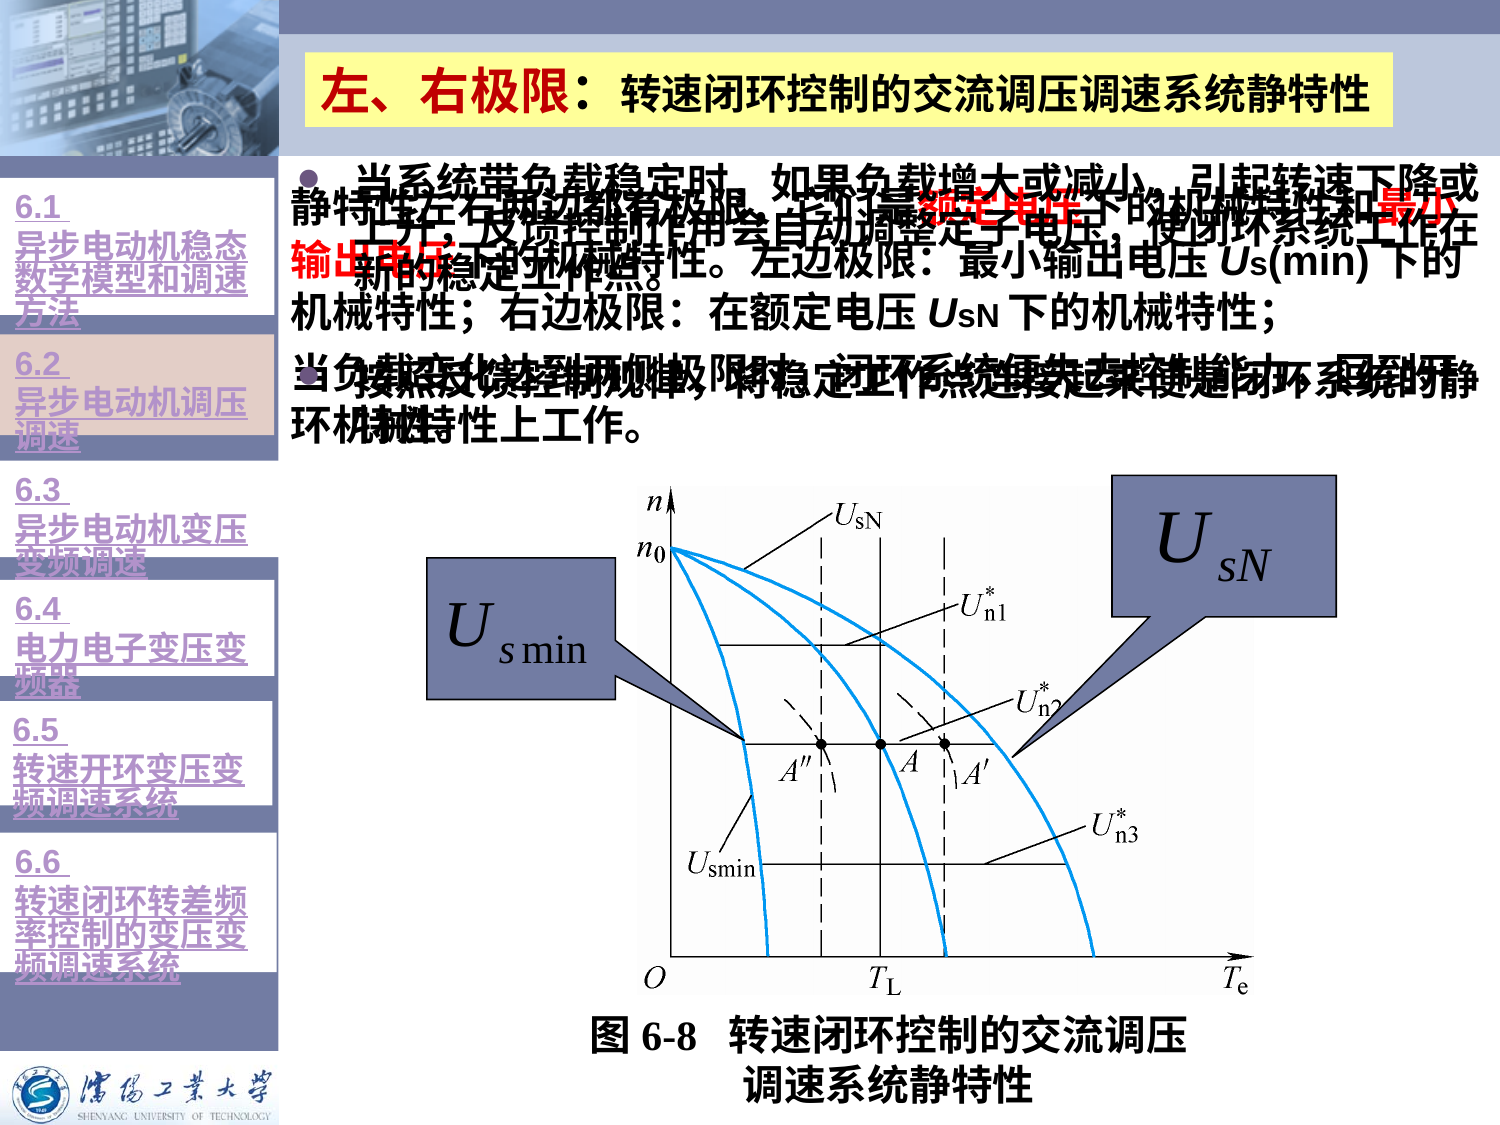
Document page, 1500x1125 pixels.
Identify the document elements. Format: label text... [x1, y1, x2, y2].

text_box 6.6 转速闭环转差频率控制的变压变频调速系统 [0, 832, 277, 973]
text_box 当系统带负载稳定时，如果负载增大或减小，引起转速下降或上升，反馈控制作用会自动调整定子电压，使闭环系统工作在新的稳定工作点。 按照反馈控制规律，将稳定工作点连接起来便是闭环系统的静特性。 [282, 155, 1500, 475]
text_box 6.1 异步电动机稳态数学模型和调速方法 [0, 177, 275, 315]
text_box 6.2 异步电动机调压调速 [0, 334, 275, 436]
picture [0, 0, 279, 156]
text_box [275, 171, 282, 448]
picture [637, 486, 1255, 995]
text_box [426, 557, 632, 700]
text_box 6.3 异步电动机变压变频调速 [0, 460, 279, 558]
text_box 图6-8 转速闭环控制的交流调压调速系统静特性 [557, 1000, 1220, 1116]
text_box [1112, 475, 1337, 617]
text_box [1147, 486, 1290, 598]
text_box 左、右极限：转速闭环控制的交流调压调速系统静特性 [305, 52, 1393, 127]
text_box 6.5 转速开环变压变频调速系统 [0, 701, 273, 806]
text_box 6.4 电力电子变压变频器 [0, 579, 275, 676]
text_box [438, 581, 602, 677]
picture [0, 1051, 279, 1125]
